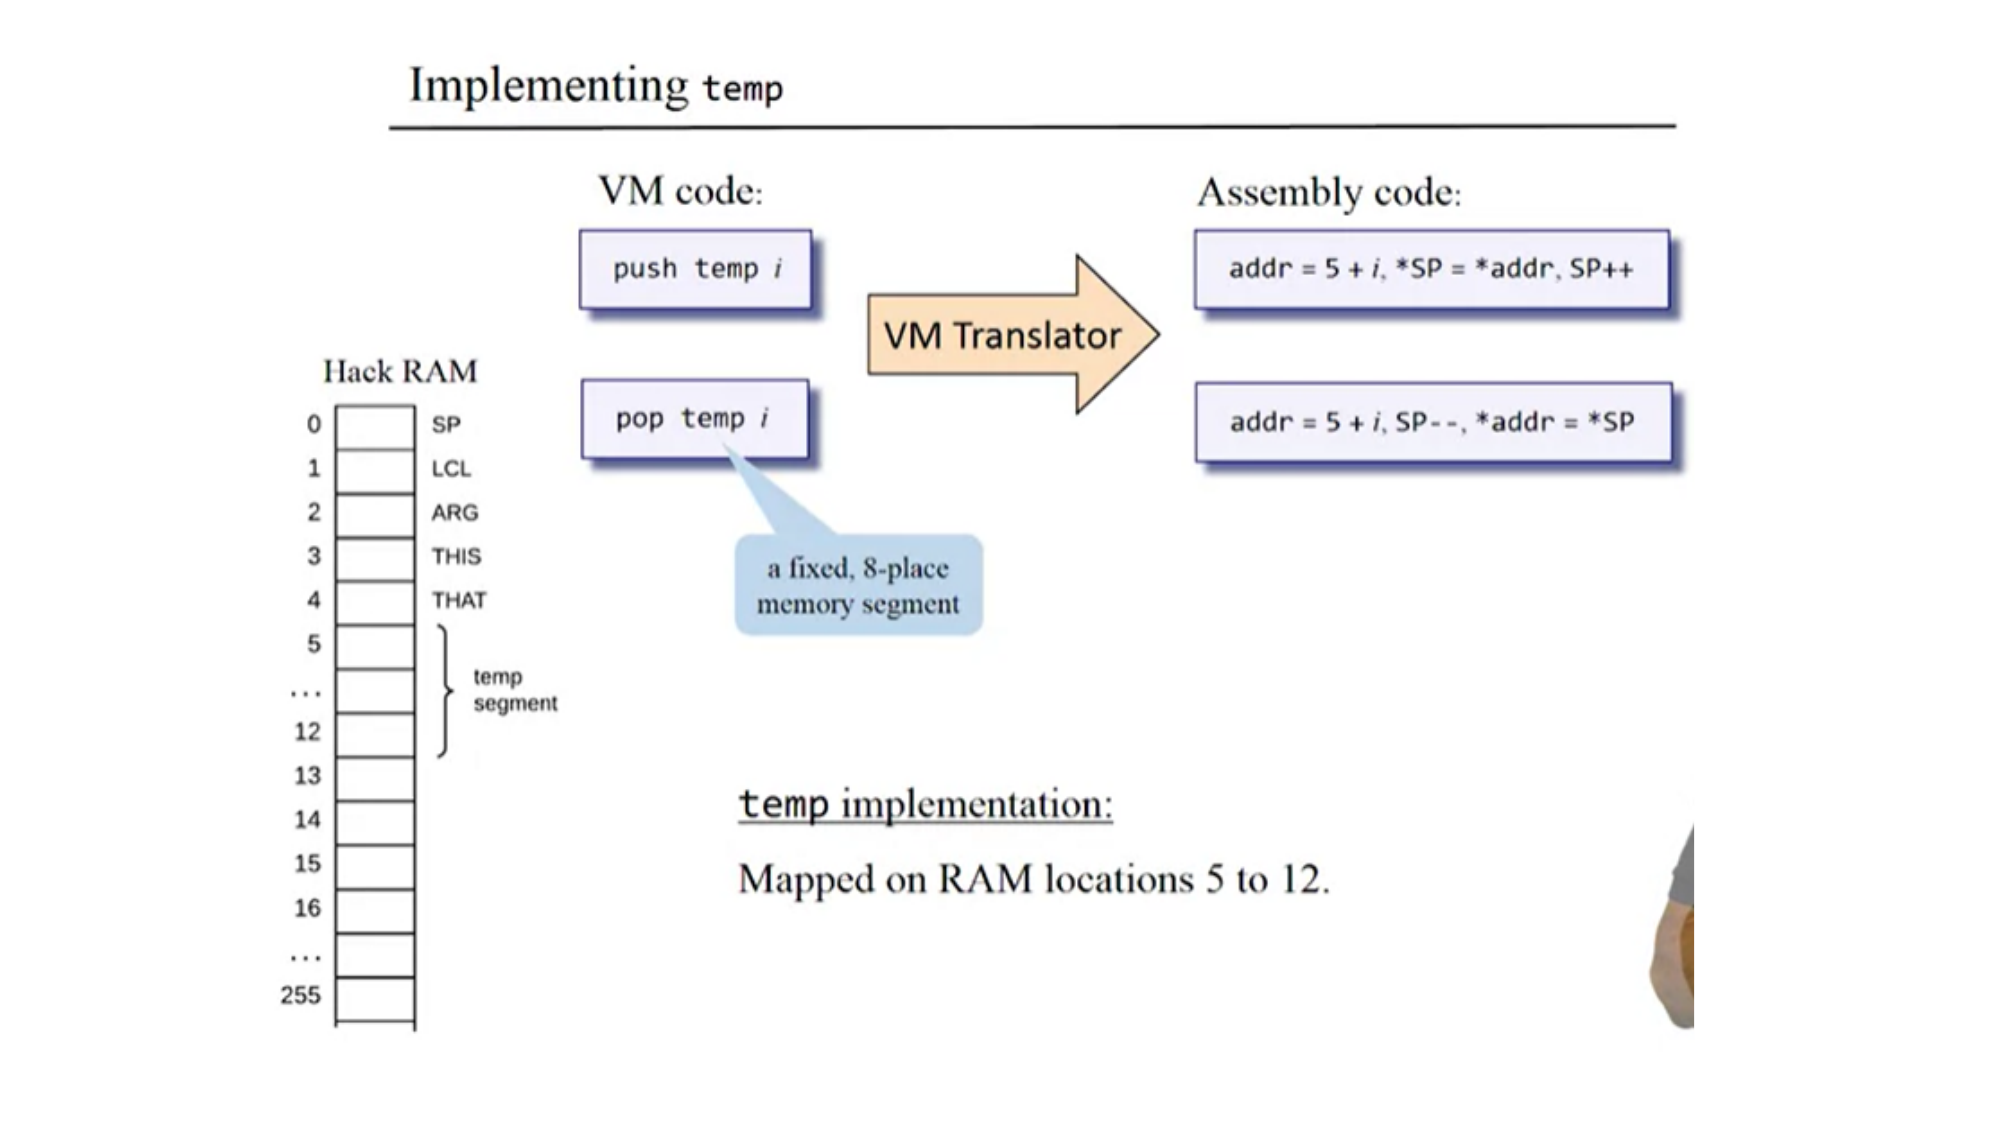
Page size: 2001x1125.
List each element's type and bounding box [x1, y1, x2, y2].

picture [273, 13, 1695, 1084]
